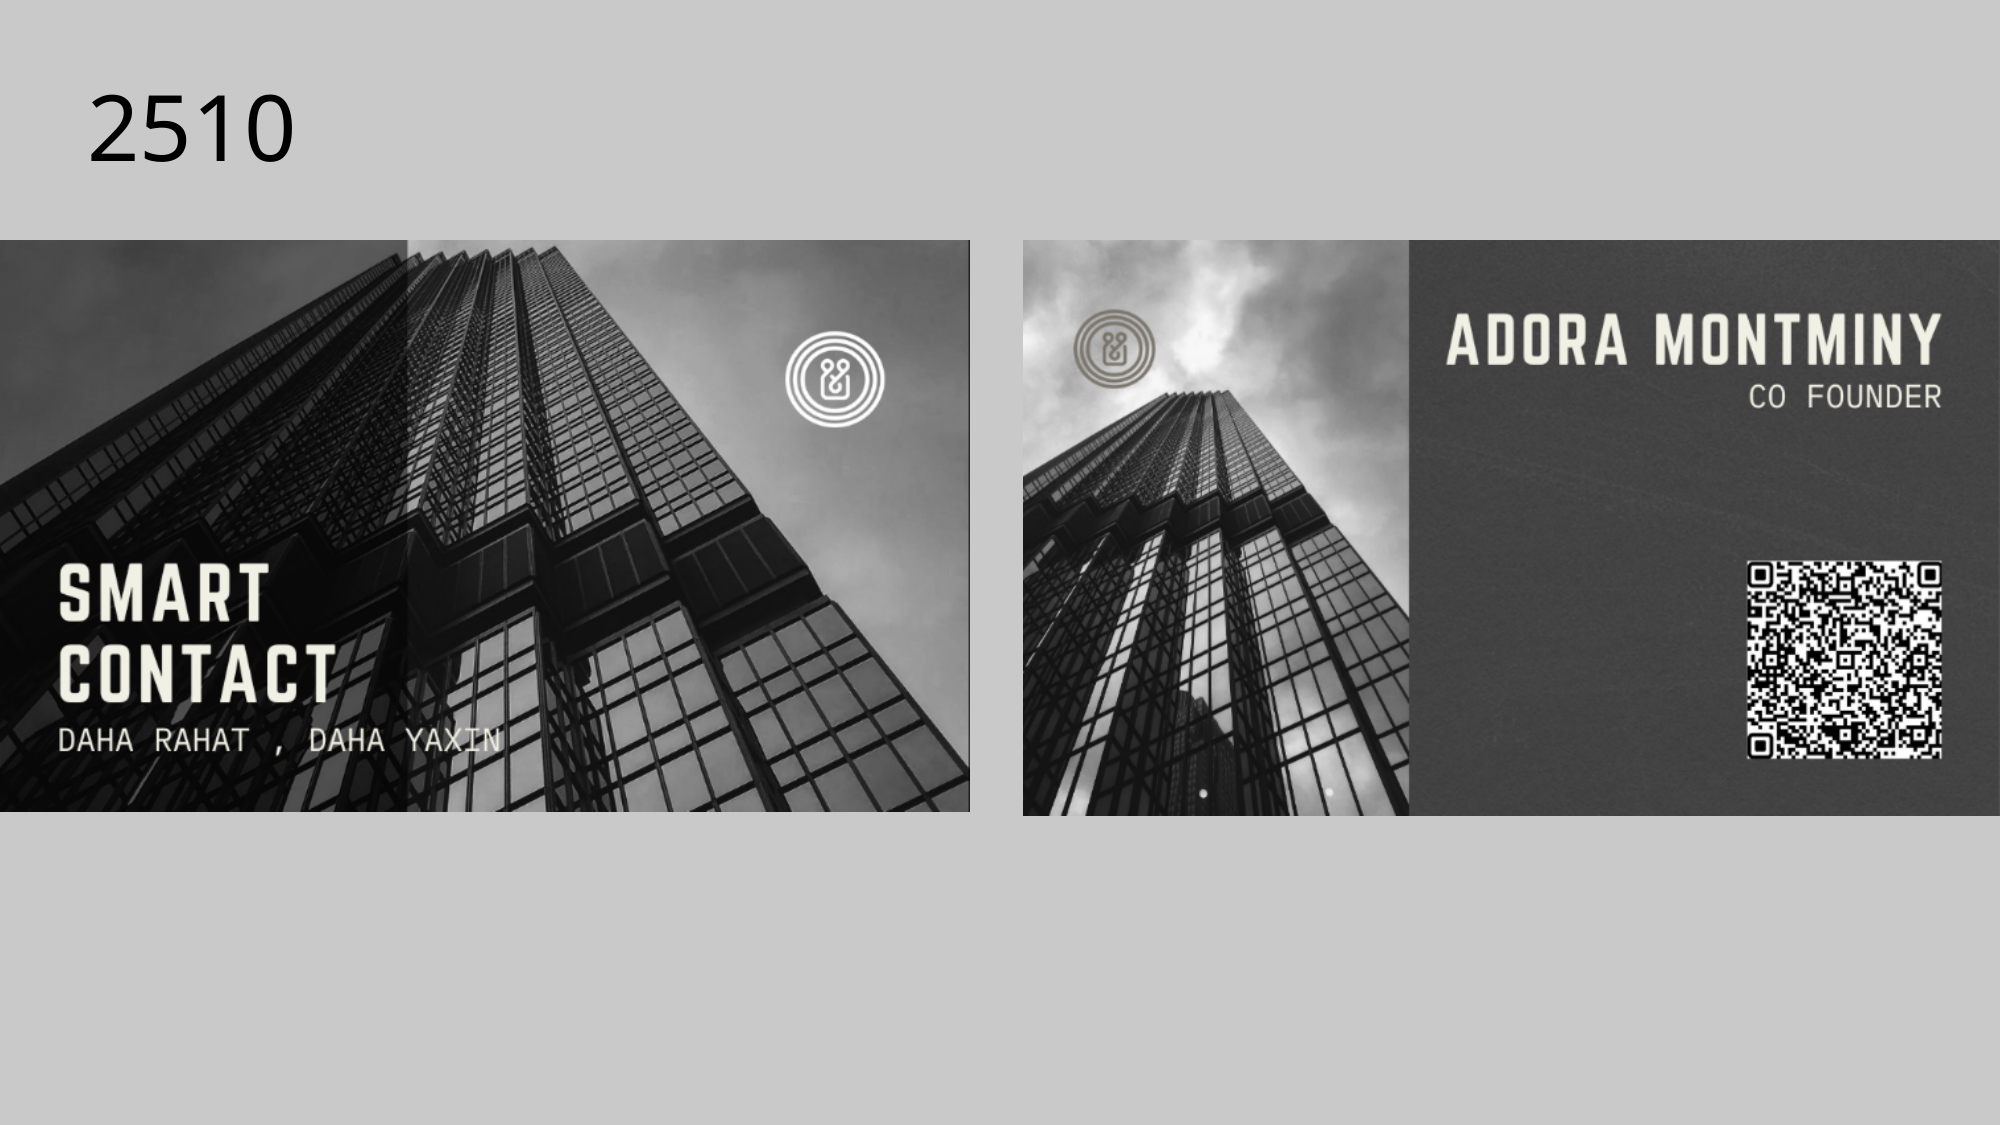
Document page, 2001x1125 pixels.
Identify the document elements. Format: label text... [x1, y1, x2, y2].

picture [1023, 240, 2000, 816]
title 2510 [72, 23, 1798, 241]
picture [0, 240, 970, 812]
